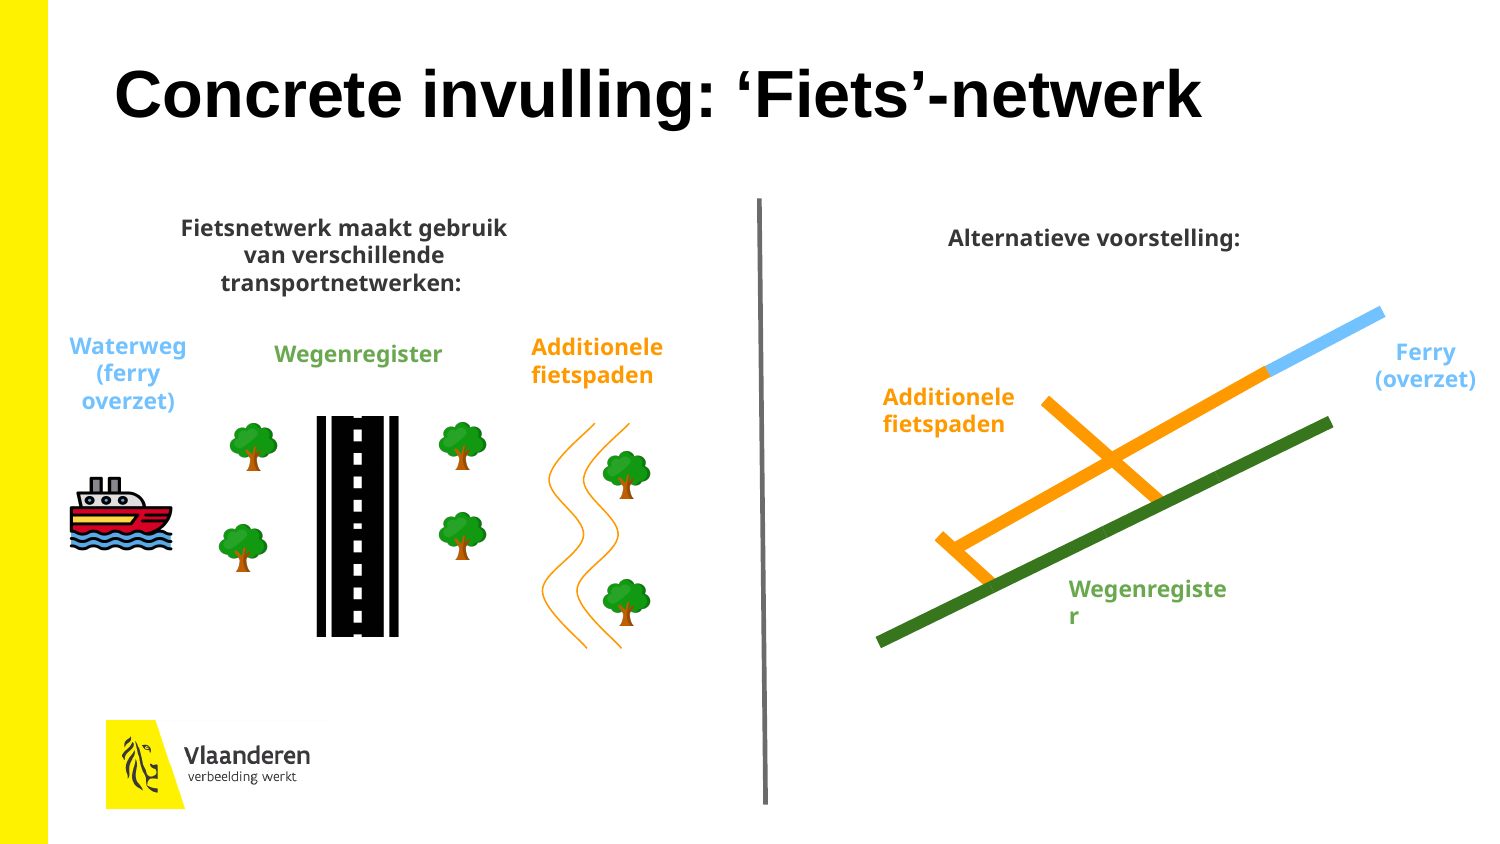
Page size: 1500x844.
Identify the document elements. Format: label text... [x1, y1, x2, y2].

picture [226, 423, 280, 471]
picture [435, 422, 489, 470]
text_box Additionele fietspaden [516, 317, 679, 403]
text_box Fietsnetwerk maakt gebruik van verschillende transportnetwerken: [146, 198, 543, 311]
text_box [759, 198, 766, 805]
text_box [1115, 476, 1218, 533]
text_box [955, 462, 1110, 549]
picture [312, 415, 404, 637]
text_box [1267, 311, 1383, 372]
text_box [938, 535, 986, 584]
text_box Alternatieve voorstelling: [896, 209, 1293, 265]
text_box Additionele fietspaden [867, 367, 1031, 453]
text_box Wegenregister [259, 325, 467, 381]
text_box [1114, 371, 1268, 458]
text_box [1114, 465, 1161, 475]
picture [600, 451, 653, 499]
text_box [583, 458, 594, 500]
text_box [991, 558, 1105, 588]
picture [106, 720, 333, 809]
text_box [1044, 400, 1109, 460]
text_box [1217, 421, 1332, 478]
text_box Ferry (overzet) [1344, 322, 1500, 408]
picture [435, 512, 489, 560]
picture [216, 524, 270, 572]
text_box [602, 423, 630, 449]
text_box Concrete invulling: ‘Fiets’-netwerk [103, 44, 1459, 167]
text_box Waterweg (ferry overzet) [47, 316, 210, 429]
text_box [542, 423, 595, 649]
picture [68, 464, 174, 559]
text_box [878, 587, 992, 643]
text_box Wegenregister [1053, 559, 1244, 645]
text_box [607, 634, 622, 649]
text_box [576, 507, 627, 621]
picture [600, 578, 653, 627]
